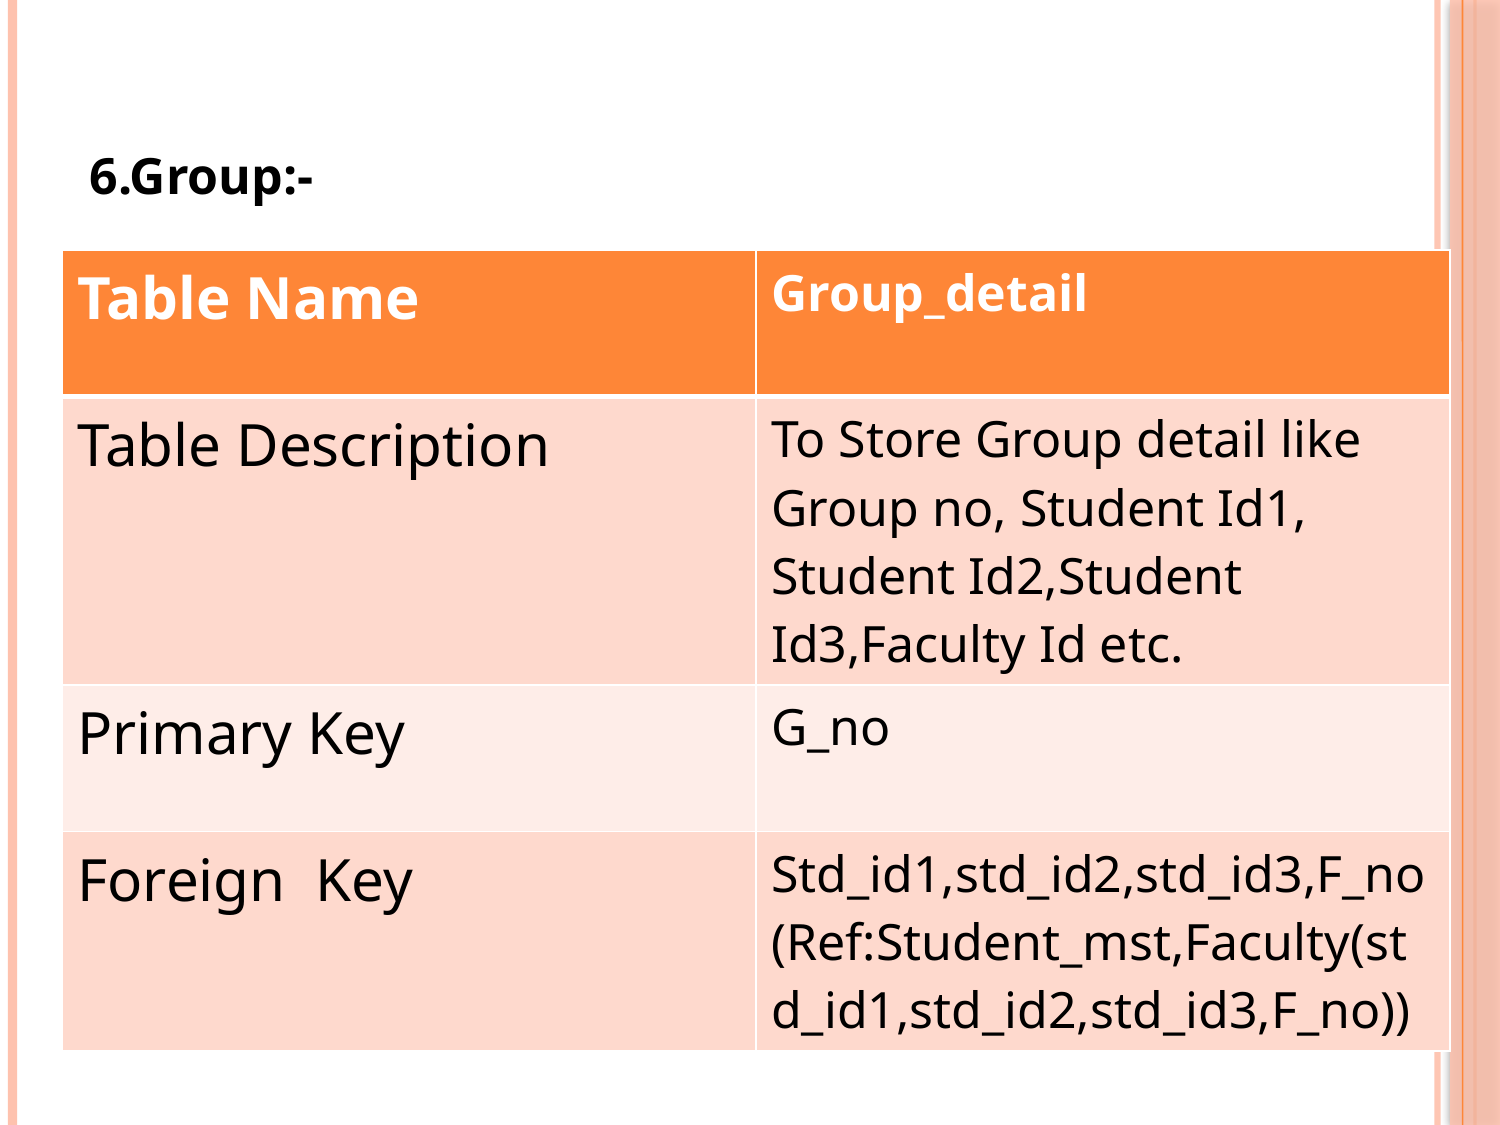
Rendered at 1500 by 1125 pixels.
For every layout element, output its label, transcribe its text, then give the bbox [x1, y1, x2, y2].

table_cell Table Description [63, 399, 755, 684]
table_cell Primary Key [63, 686, 755, 831]
table_cell To Store Group detail like Group no, Student Id1, Student Id2,Student Id3,Faculty Id etc. [757, 399, 1449, 684]
table_header Group_detail [757, 251, 1449, 394]
list 6.Group:- [75, 137, 1300, 249]
table_cell Std_id1,std_id2,std_id3,F_no(Ref:Student_mst,Faculty(std_id1,std_id2,std_id3,F_no)) [757, 832, 1449, 1050]
table_cell Foreign Key [63, 832, 755, 1050]
table_cell G_no [757, 686, 1449, 831]
table_header Table Name [63, 251, 755, 394]
